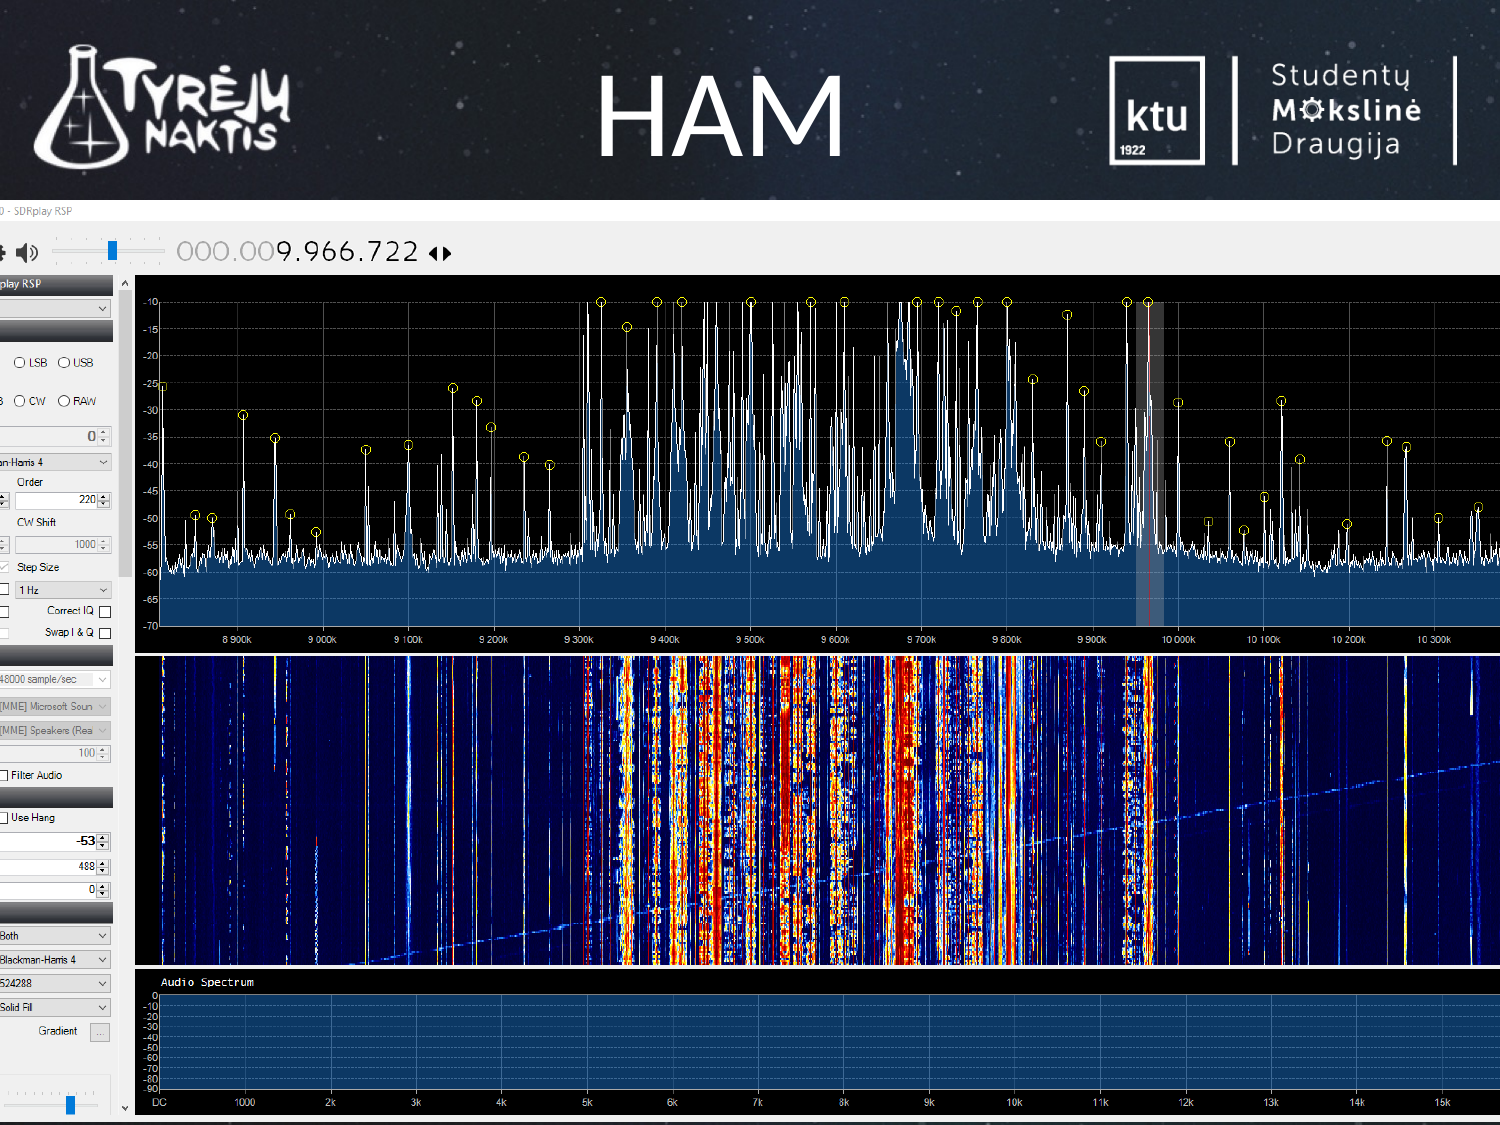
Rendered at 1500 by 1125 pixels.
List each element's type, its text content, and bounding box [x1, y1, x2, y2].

text_box HAM [578, 23, 884, 189]
picture [0, 0, 1500, 1125]
